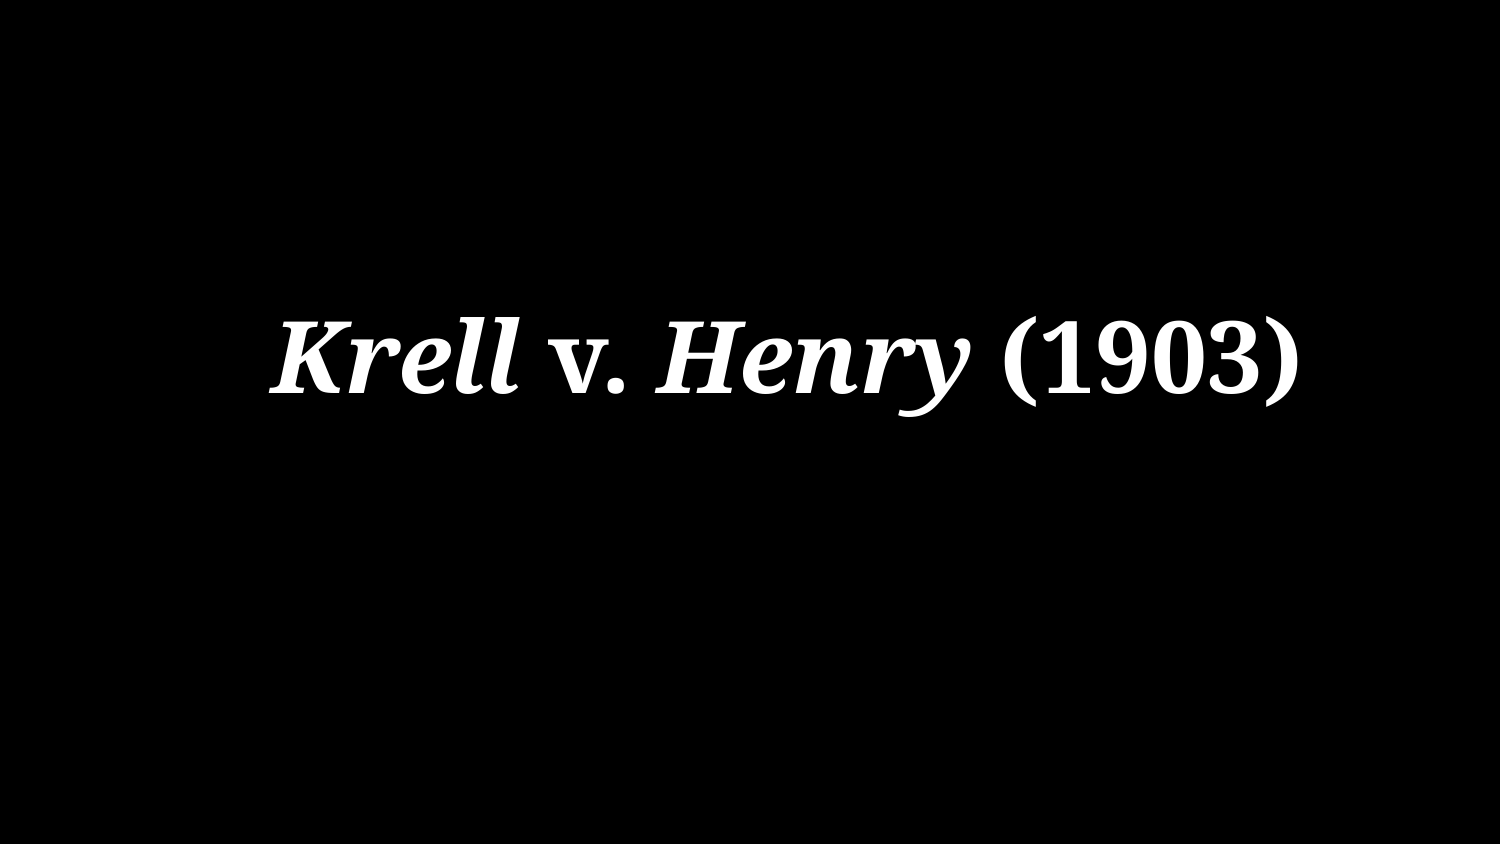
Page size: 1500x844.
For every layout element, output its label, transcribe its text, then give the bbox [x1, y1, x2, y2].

text_box Krell v. Henry (1903) [0, 107, 1500, 797]
